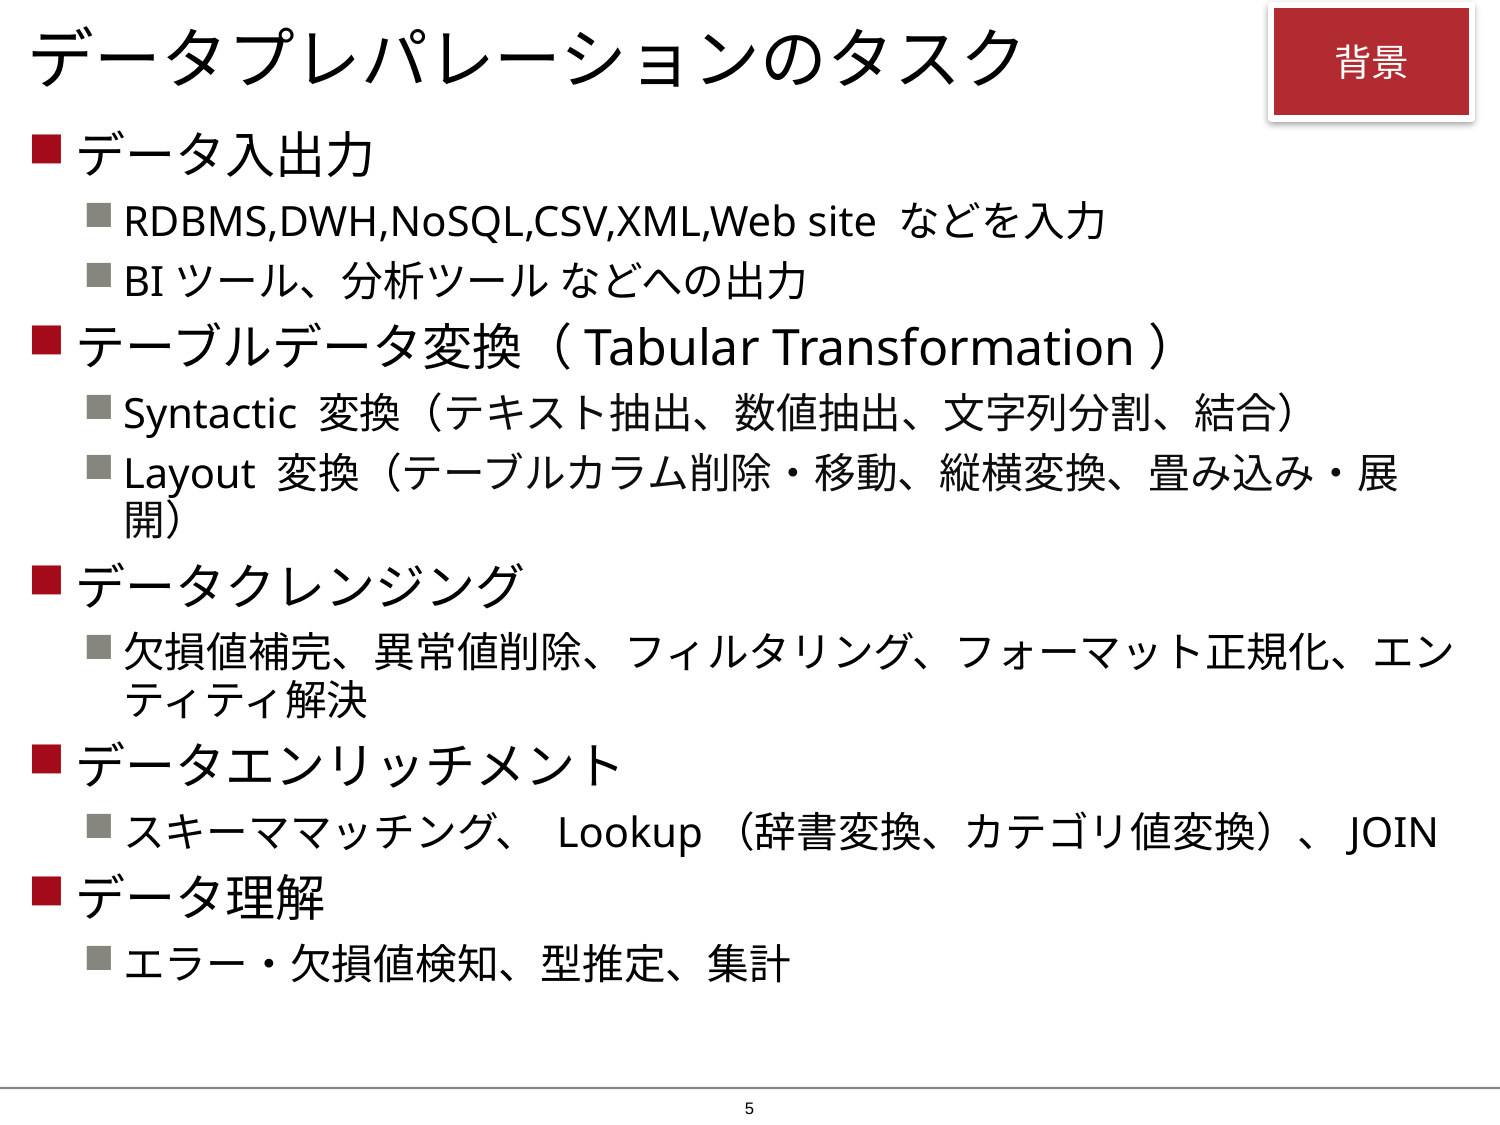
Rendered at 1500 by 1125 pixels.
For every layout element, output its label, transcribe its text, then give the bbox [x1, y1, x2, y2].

list データ入出力 RDBMS,DWH,NoSQL,CSV,XML,Web site などを入力 BIツール、分析ツール などへの出力 テーブルデータ変換（Tabular Transformation） Syntactic 変換（テキスト抽出、数値抽出、文字列分割、結合） Layout 変換（テーブルカラム削除・移動、縦横変換、畳み込み・展開） データクレンジング 欠損値補完、異常値削除、フィルタリング、フォーマット正規化、エンティティ解決 データエンリッチメント スキーママッチング、 Lookup（辞書変換、カテゴリ値変換）、JOIN データ理解 エラー・欠損値検知、型推定、集計 [27, 128, 1470, 1068]
text_box 背景 [1268, 2, 1475, 122]
slide_number 4 [705, 1091, 794, 1125]
title データプレパレーションのタスク [27, 0, 1271, 114]
